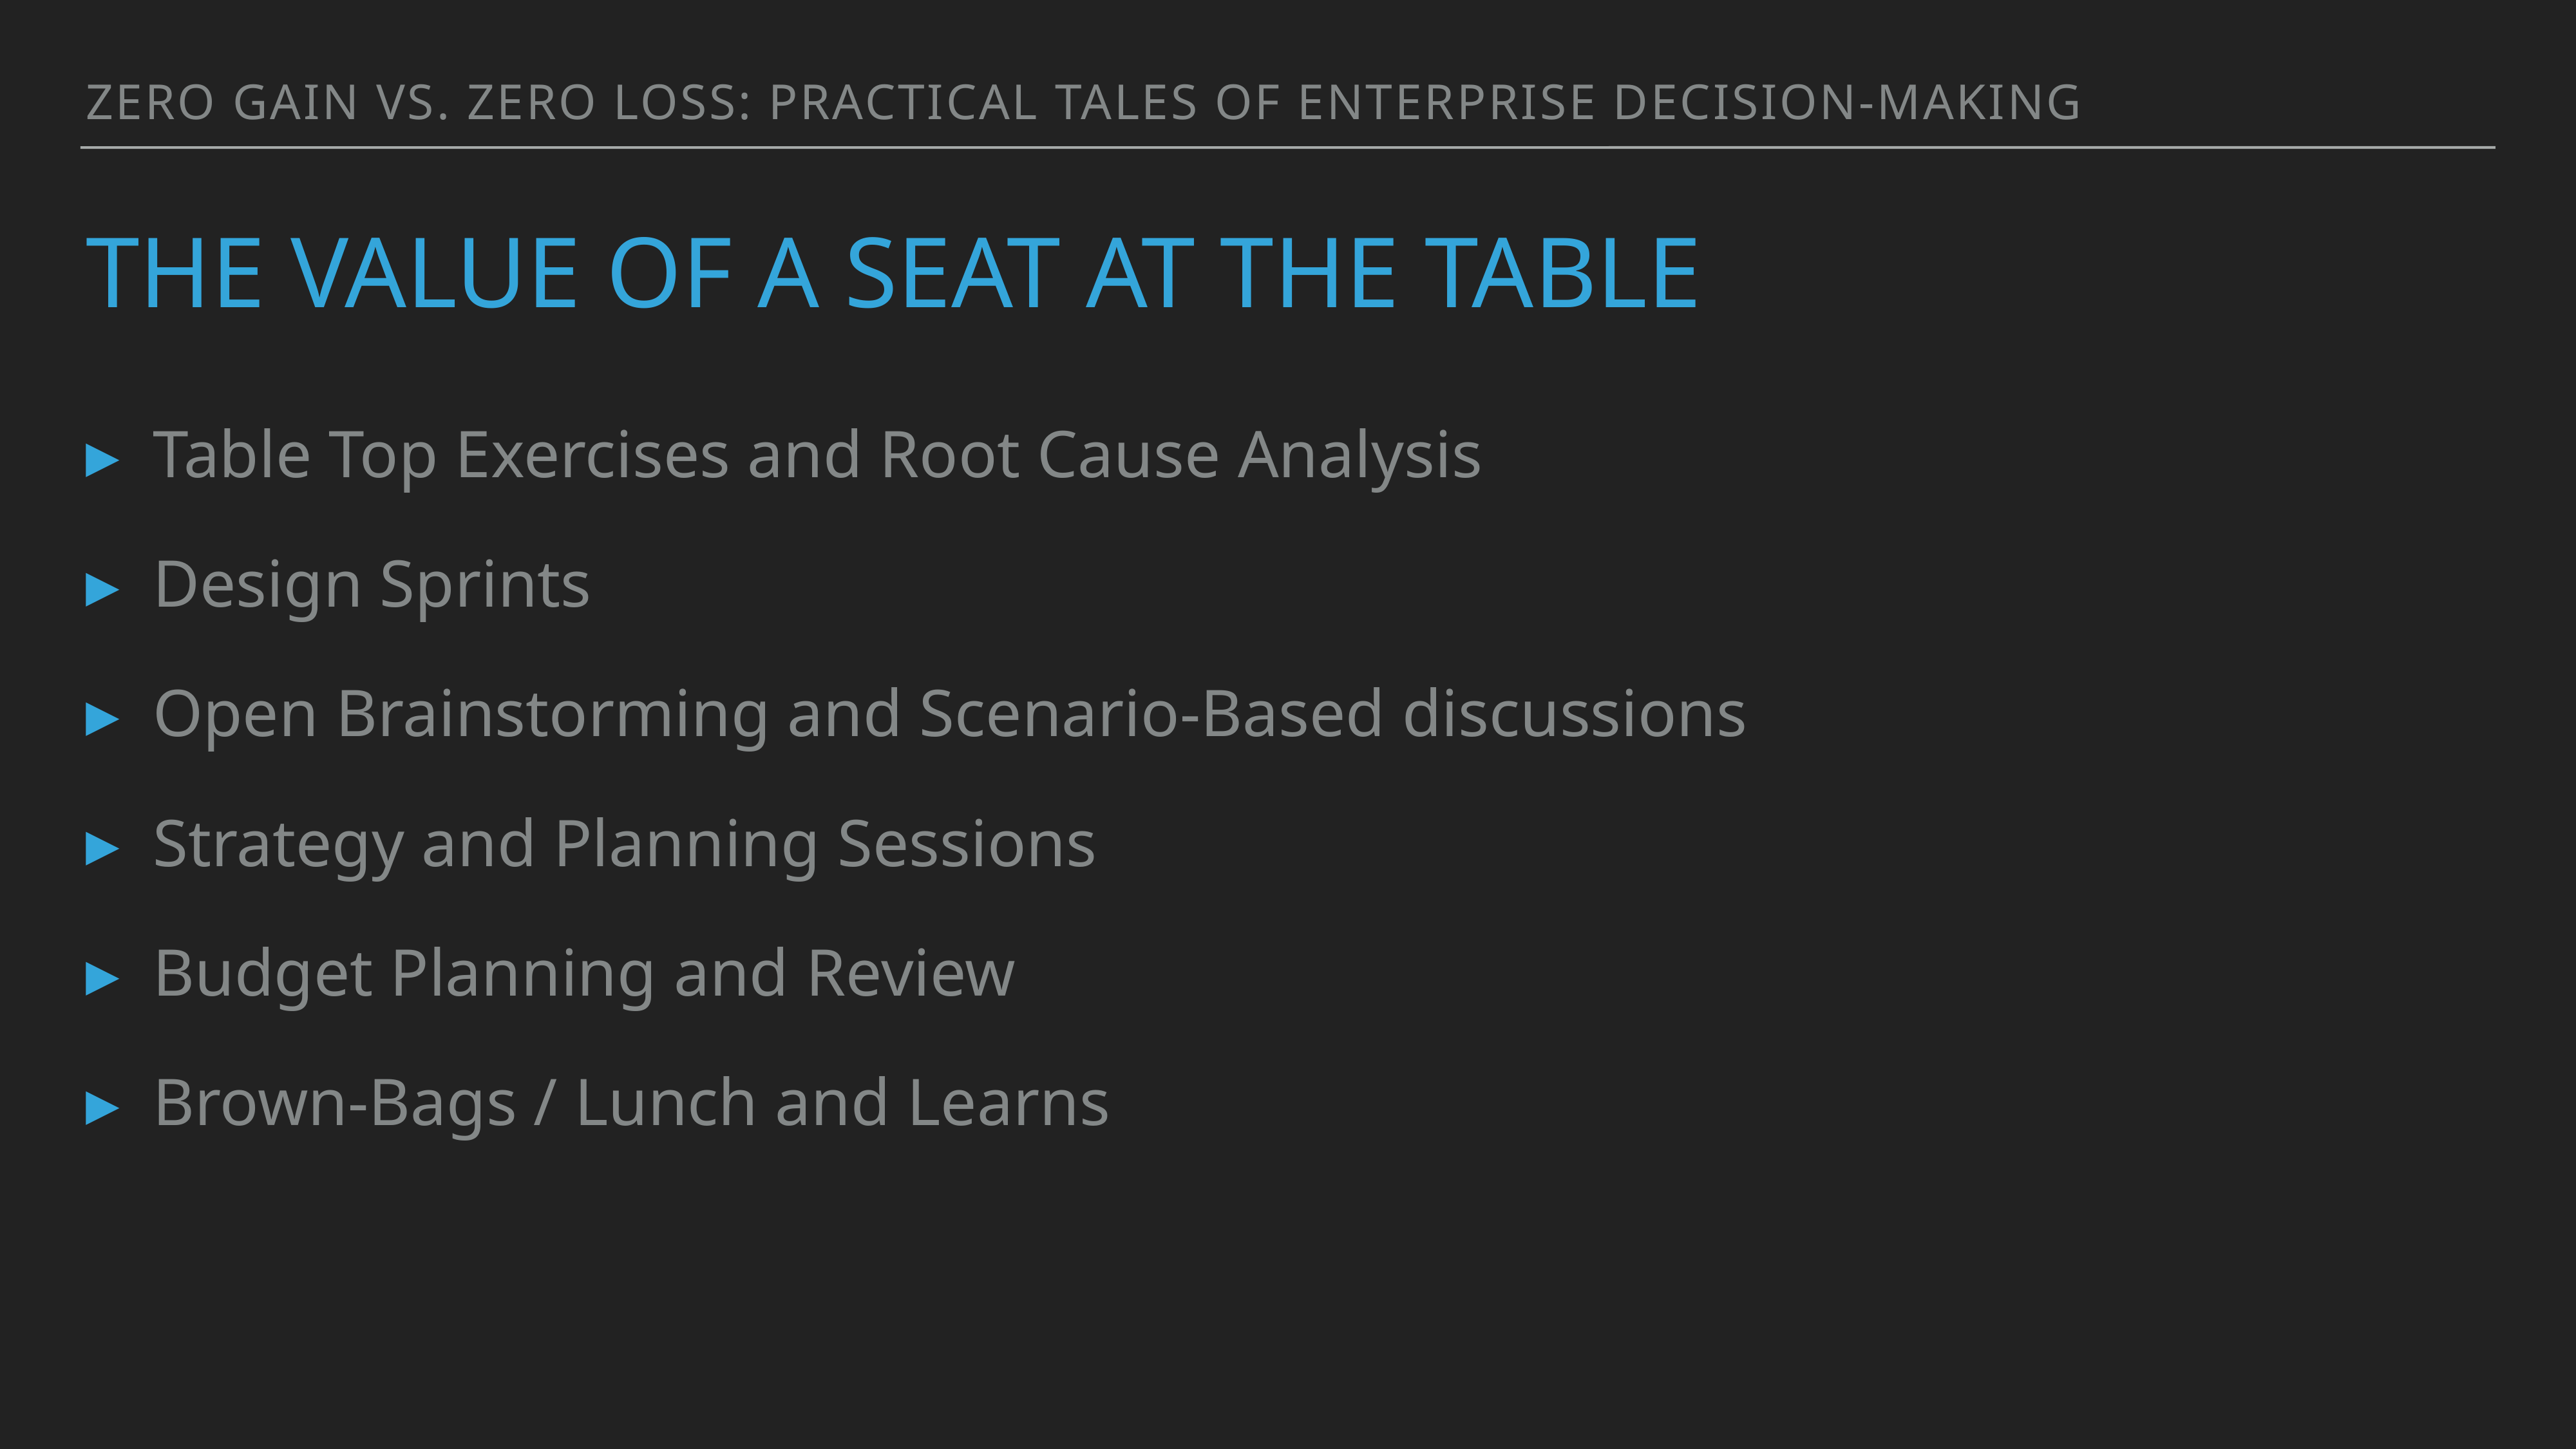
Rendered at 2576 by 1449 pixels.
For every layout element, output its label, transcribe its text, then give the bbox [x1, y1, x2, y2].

title THE VALUE OF A SEAT AT THE TABLE [80, 227, 2496, 336]
list Table Top Exercises and Root Cause Analysis Design Sprints Open Brainstorming and Scenario-Based discussions Strategy and Planning Sessions Budget Planning and Review Brown-Bags / Lunch and Learns [80, 407, 2496, 1316]
list Zero Gain vs. Zero Loss: Practical Tales of Enterprise Decision-MakinG [80, 66, 2295, 135]
